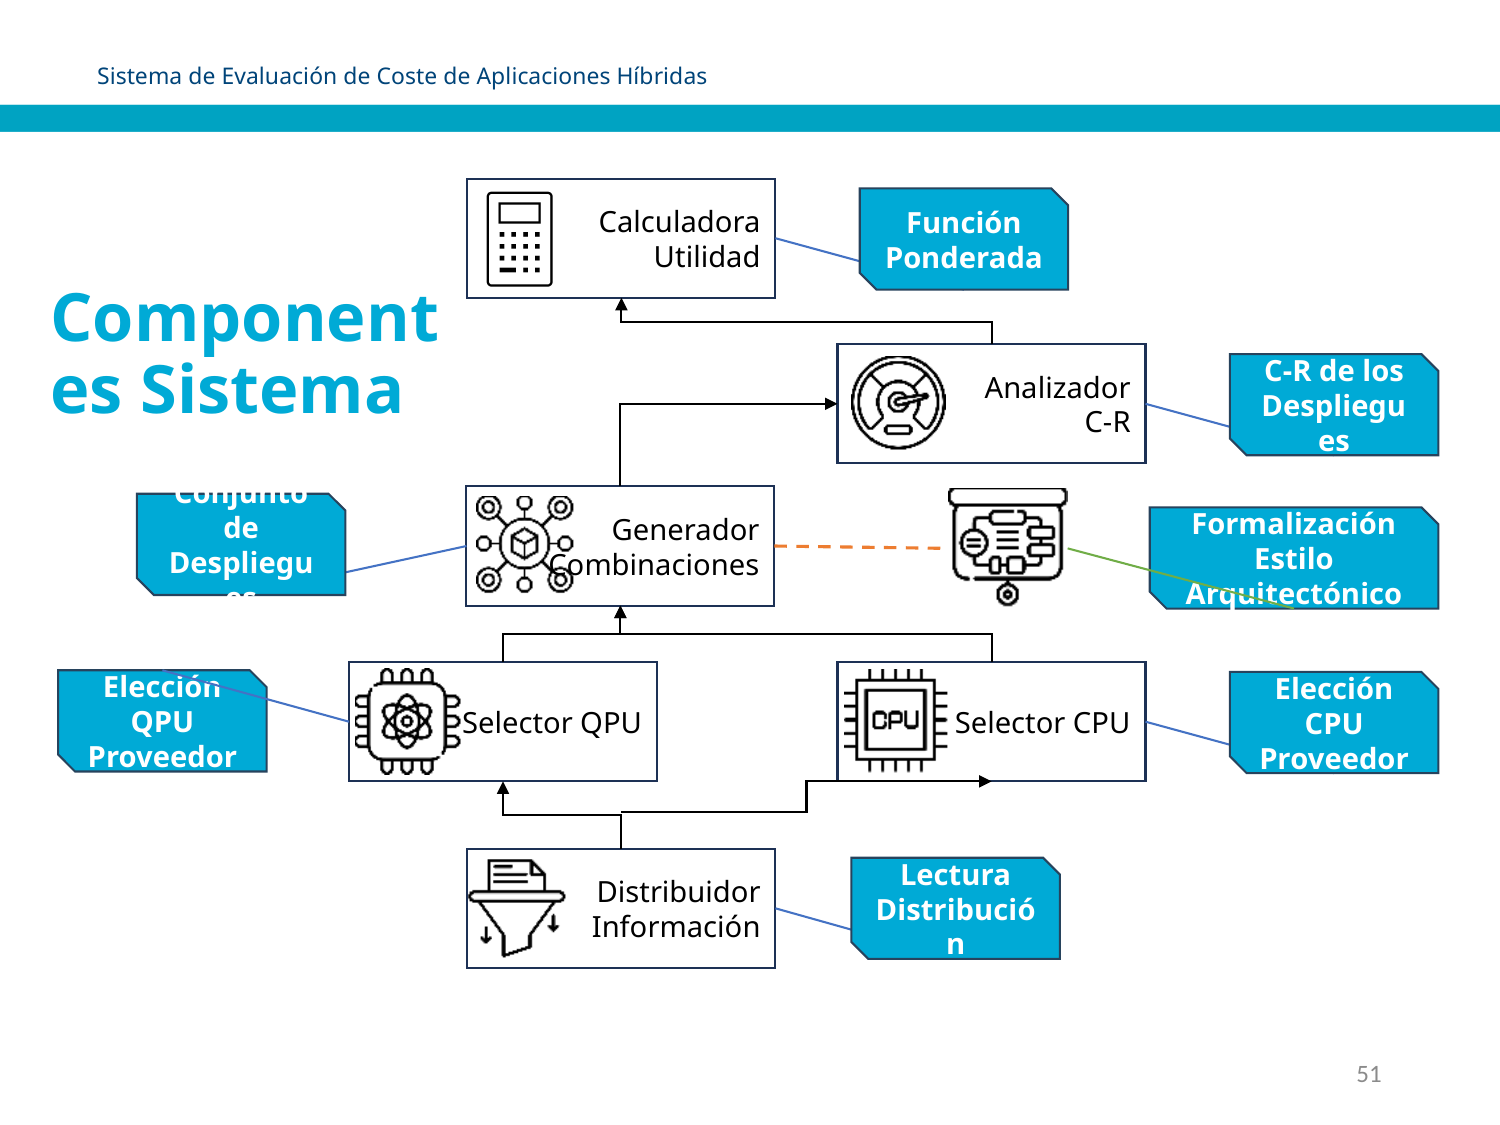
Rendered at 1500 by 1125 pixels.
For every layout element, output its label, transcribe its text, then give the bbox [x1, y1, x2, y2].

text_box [687, 336, 771, 554]
text_box Distribuidor Información [466, 848, 776, 969]
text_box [791, 611, 822, 982]
text_box Lectura Distribución [850, 856, 1061, 960]
text_box Analizador C-R [836, 343, 1147, 464]
text_box Calculadora Utilidad [466, 178, 776, 299]
slide_number 51 [1059, 1042, 1397, 1103]
text_box Selector CPU [836, 661, 1147, 782]
text_box Componentes Sistema [35, 276, 470, 440]
text_box C-R de los Despliegues [1228, 353, 1440, 457]
picture [0, 0, 1500, 1125]
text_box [533, 575, 590, 693]
text_box Sistema de Evaluación de Coste de Aplicaciones Híbridas [82, 53, 1460, 176]
text_box Selector QPU [348, 661, 658, 782]
text_box Generador Combinaciones [465, 485, 775, 607]
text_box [1067, 548, 1150, 558]
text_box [783, 135, 830, 507]
text_box Función Ponderada [858, 187, 1070, 291]
text_box Elección QPU Proveedor [57, 669, 268, 773]
text_box Elección CPU Proveedor [1228, 670, 1440, 775]
text_box Formalización Estilo Arquitectónico [1148, 506, 1440, 610]
text_box Conjunto de Despliegues [135, 492, 347, 597]
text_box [777, 448, 835, 820]
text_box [528, 755, 596, 875]
